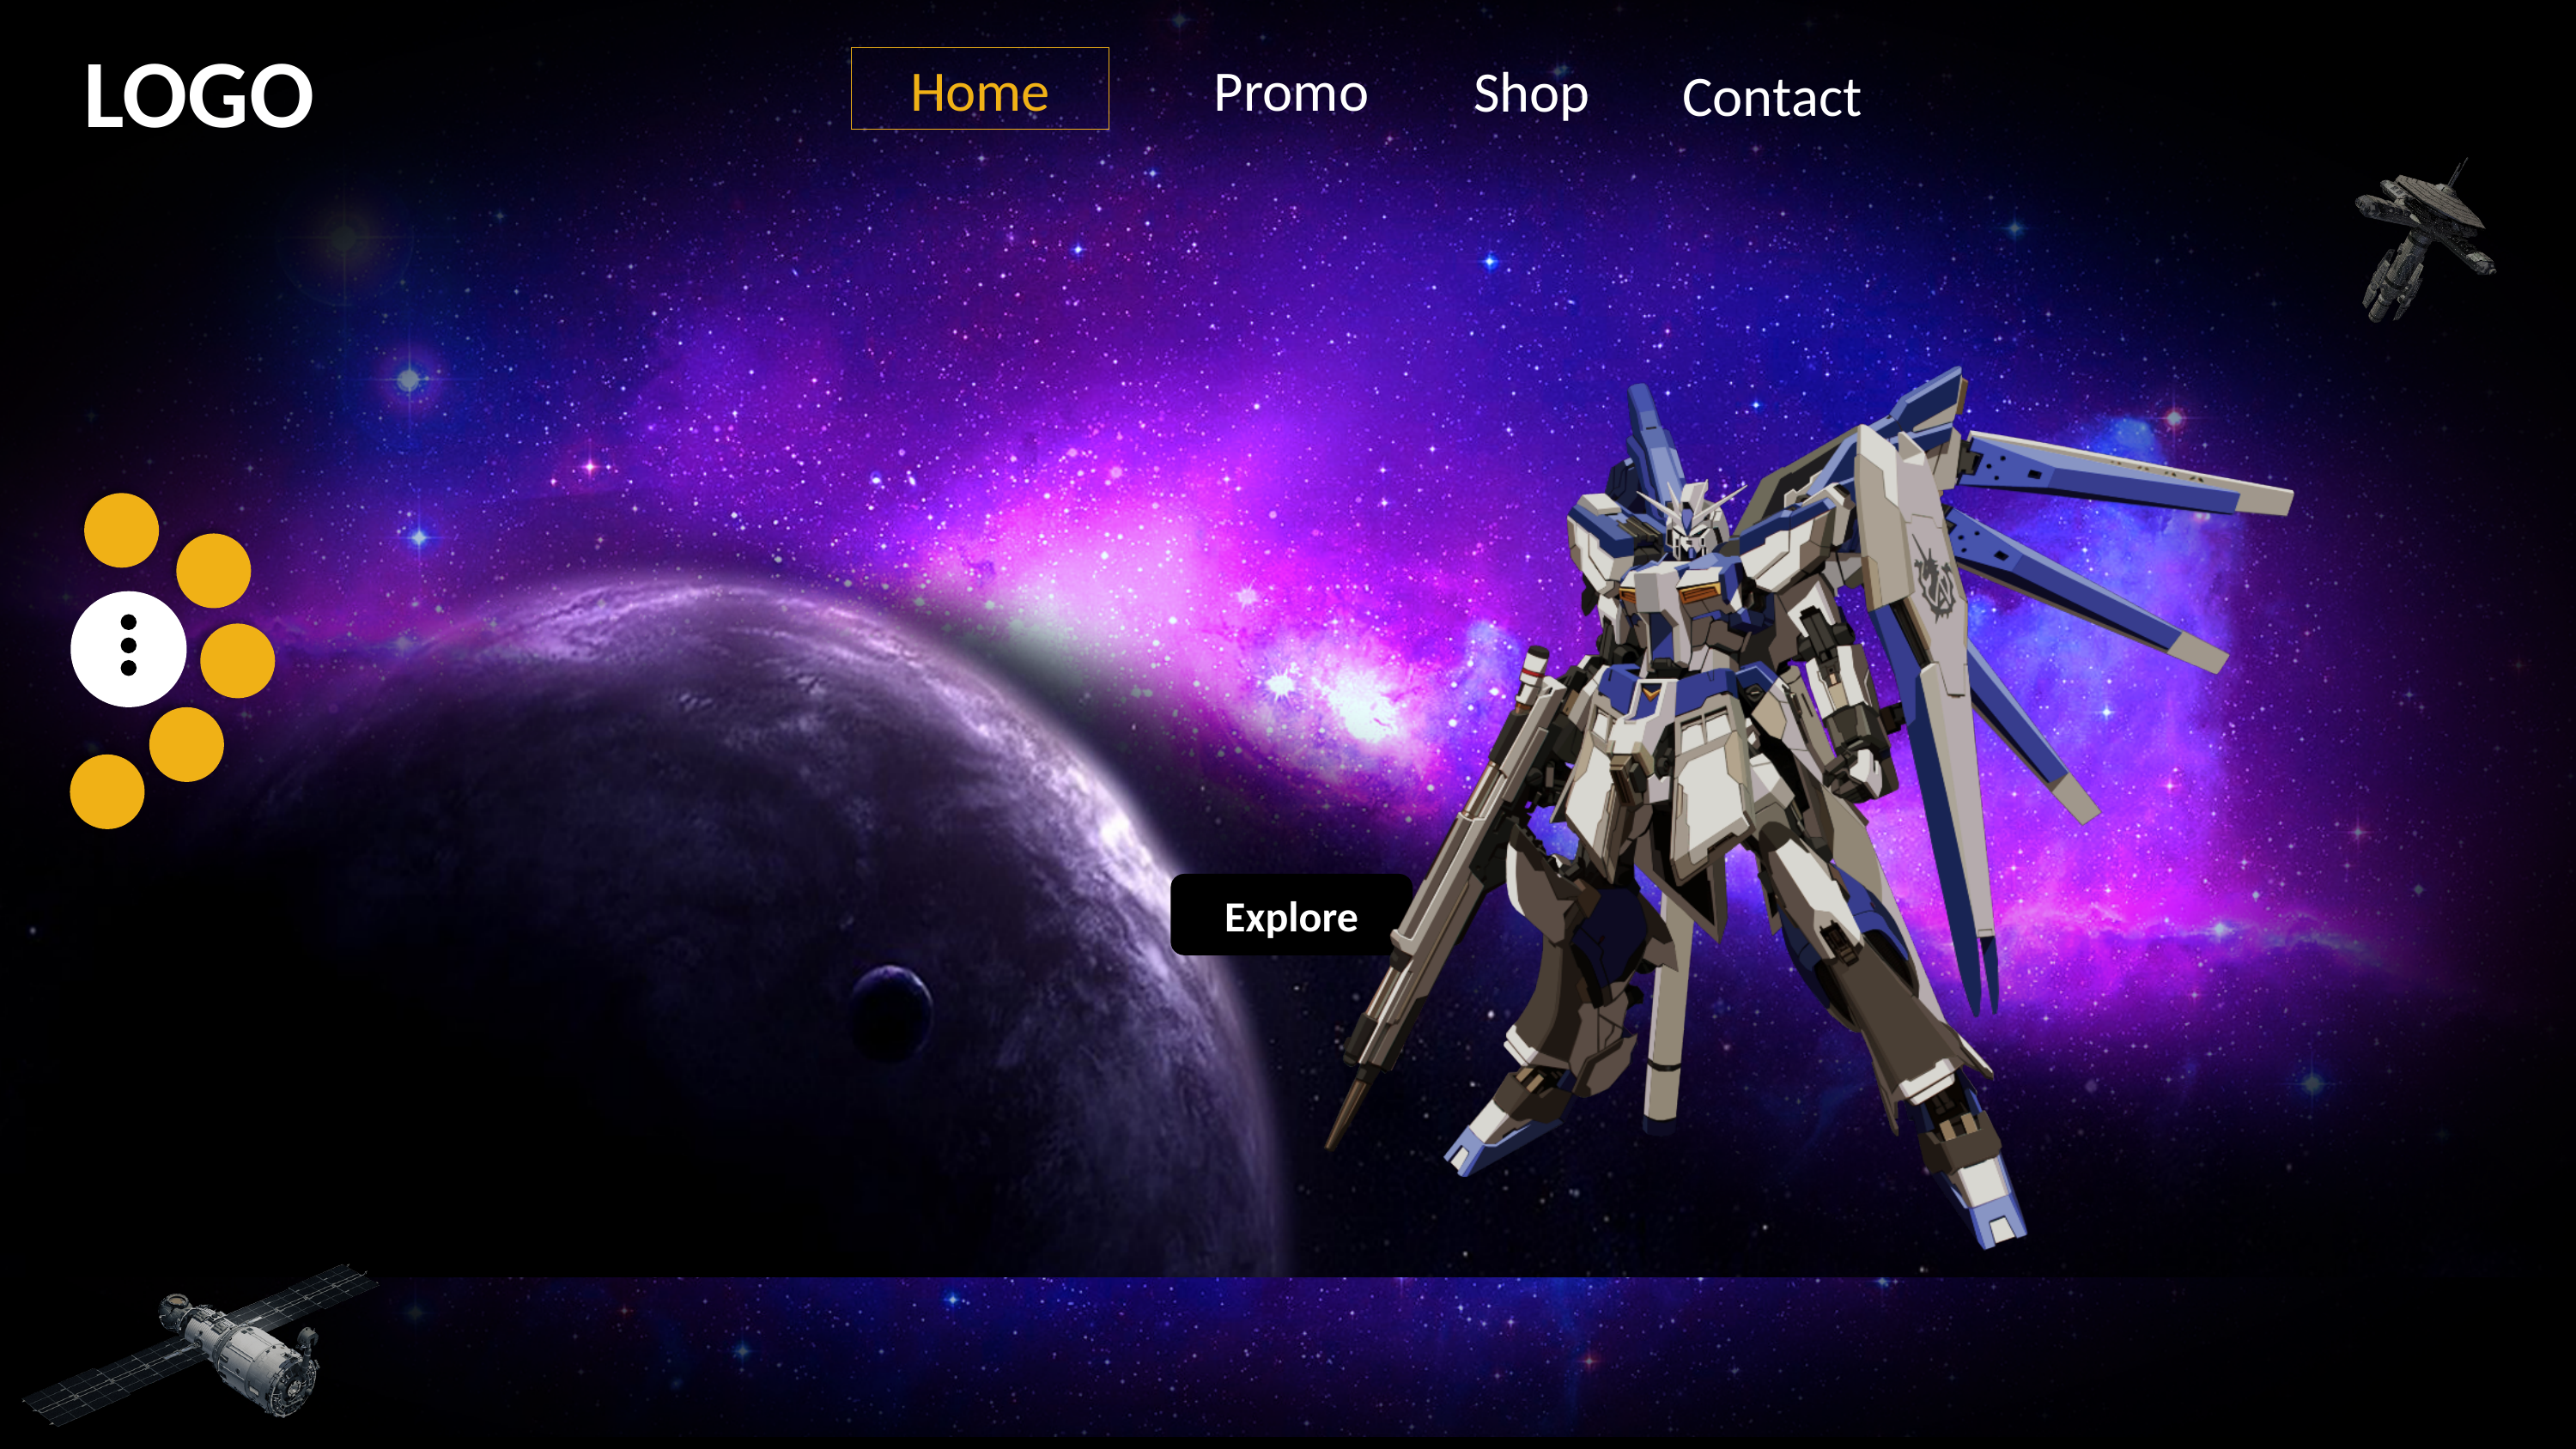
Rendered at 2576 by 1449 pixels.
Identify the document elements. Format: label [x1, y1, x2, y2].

text_box [70, 591, 187, 707]
picture [0, 0, 2576, 1449]
text_box [70, 24, 1901, 155]
